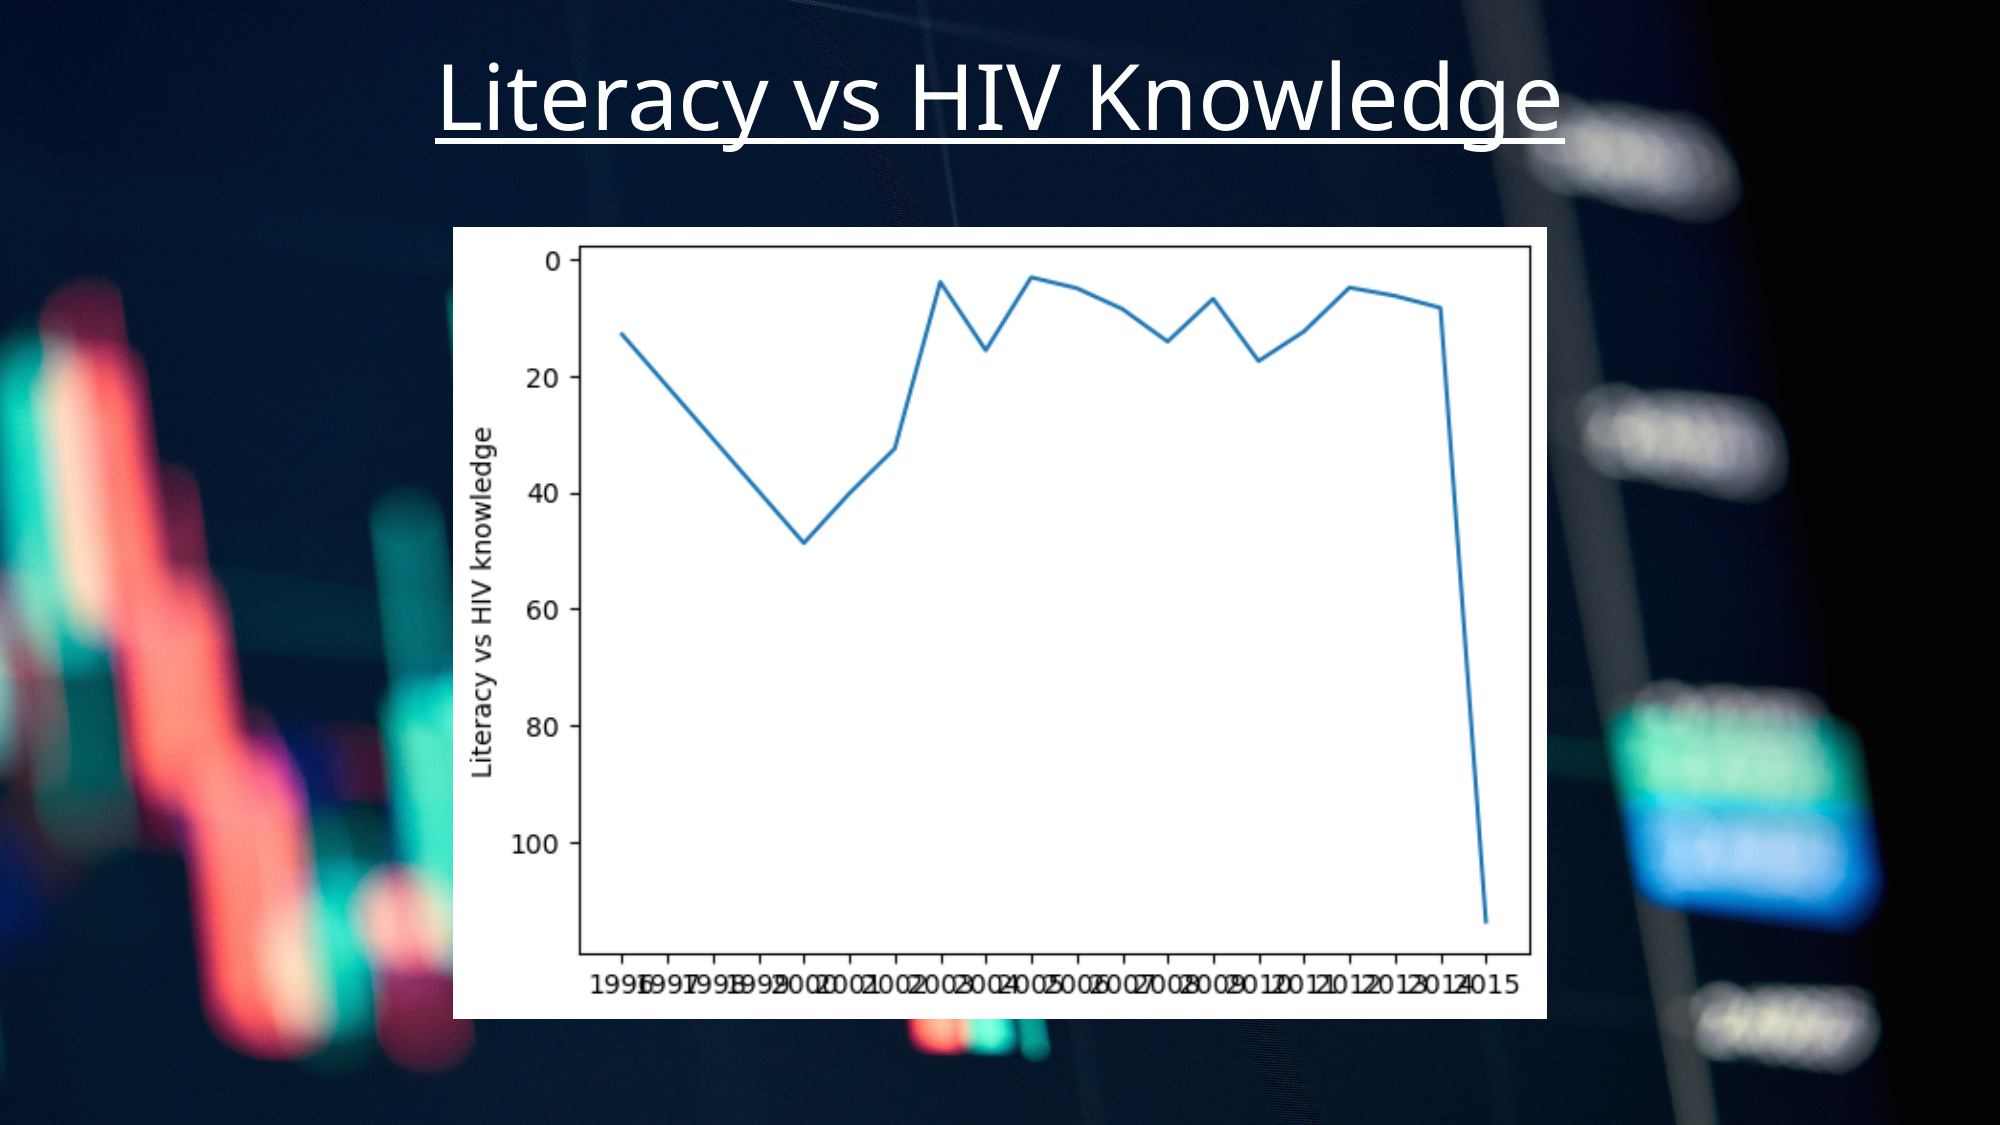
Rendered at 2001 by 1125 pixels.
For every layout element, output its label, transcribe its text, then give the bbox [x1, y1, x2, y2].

picture [0, 0, 2000, 1125]
title Literacy vs HIV Knowledge [162, 64, 1838, 157]
